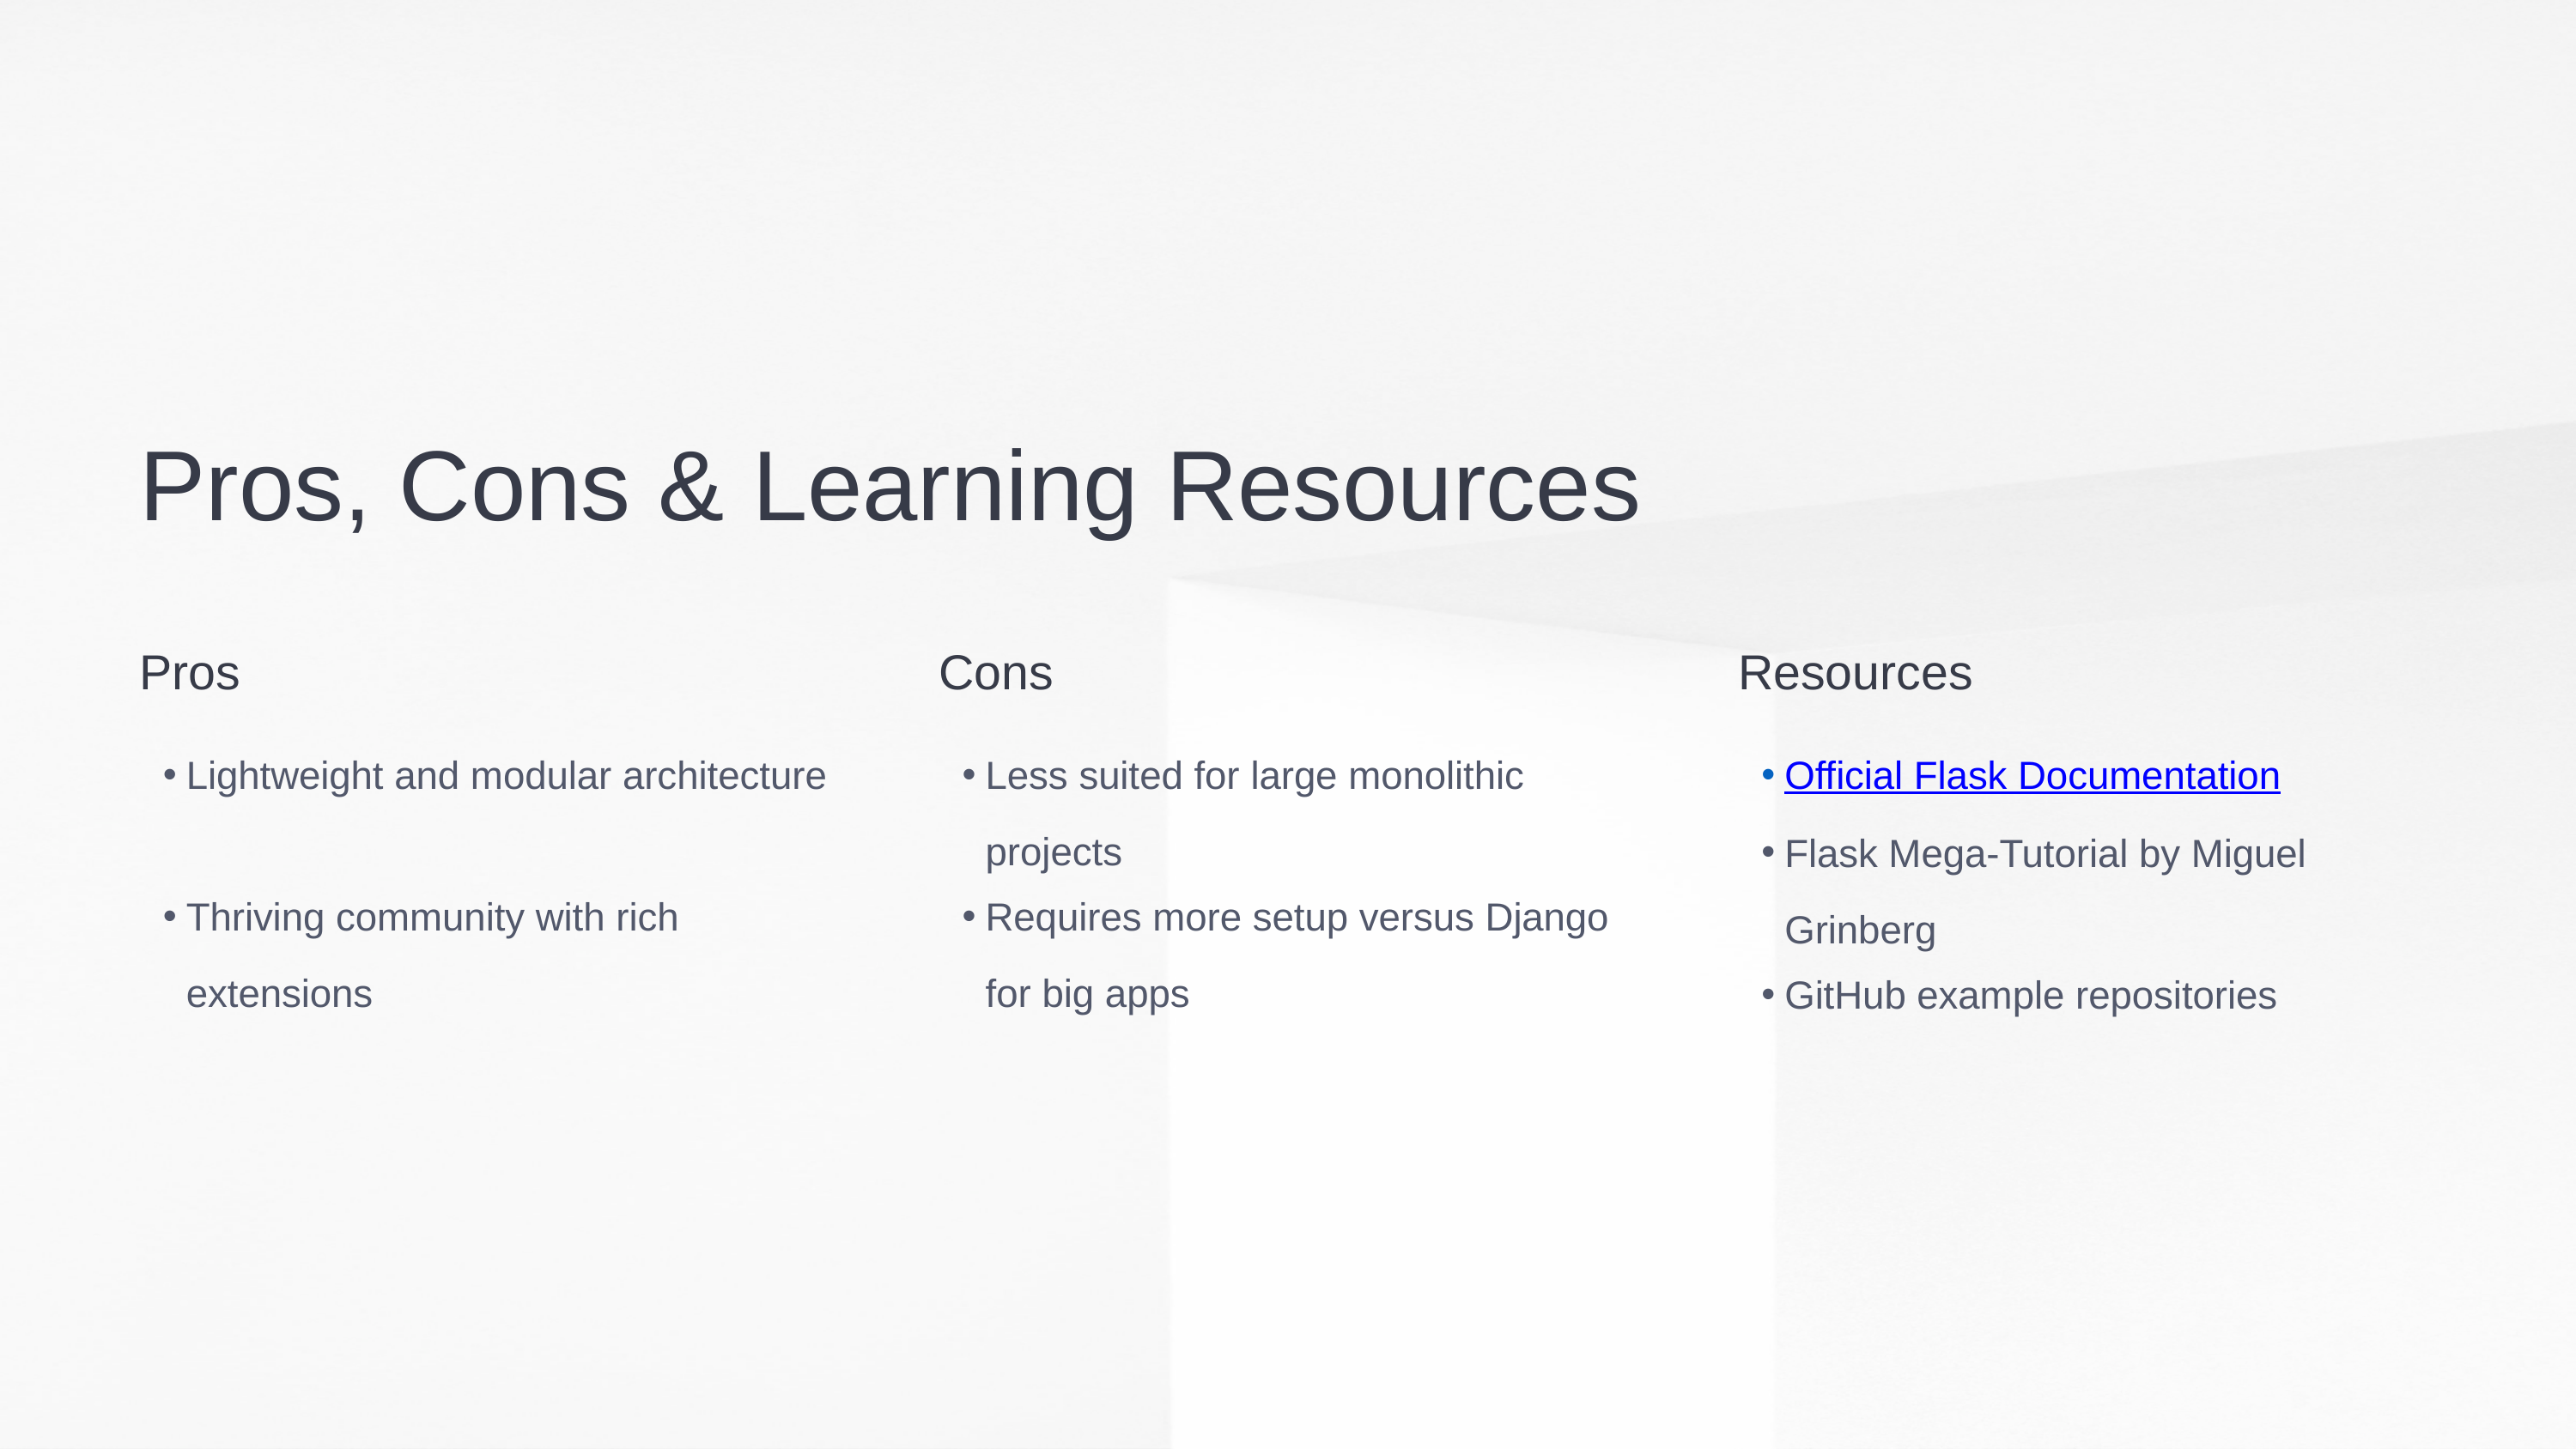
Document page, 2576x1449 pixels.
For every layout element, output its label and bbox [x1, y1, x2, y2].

text_box [939, 636, 1439, 700]
text_box [139, 738, 841, 867]
text_box [139, 636, 640, 700]
text_box [1738, 958, 2439, 1023]
text_box [139, 411, 1725, 537]
text_box [1738, 738, 2439, 803]
text_box [1738, 816, 2439, 945]
text_box [939, 880, 1640, 1009]
text_box [939, 738, 1640, 867]
text_box [0, 0, 2576, 1449]
text_box [1738, 636, 2238, 700]
text_box [139, 880, 841, 1009]
